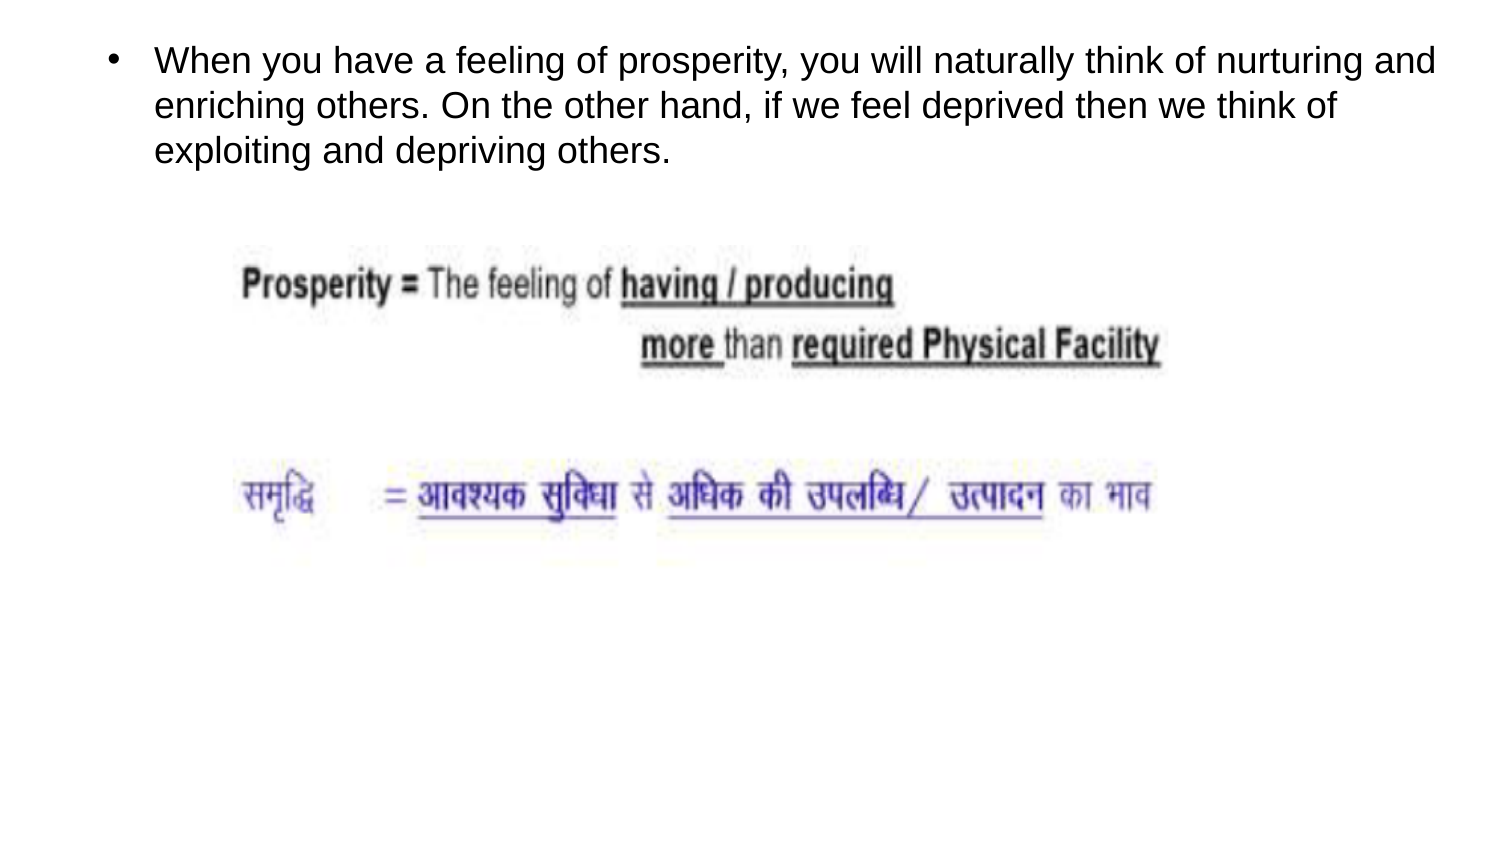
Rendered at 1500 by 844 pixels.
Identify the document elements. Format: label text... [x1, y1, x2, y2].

subtitle When you have a feeling of prosperity, you will naturally think of nurturing and enriching others. On the other hand, if we feel deprived then we think of exploiting and depriving others. [95, 30, 1485, 234]
picture [200, 245, 1267, 599]
